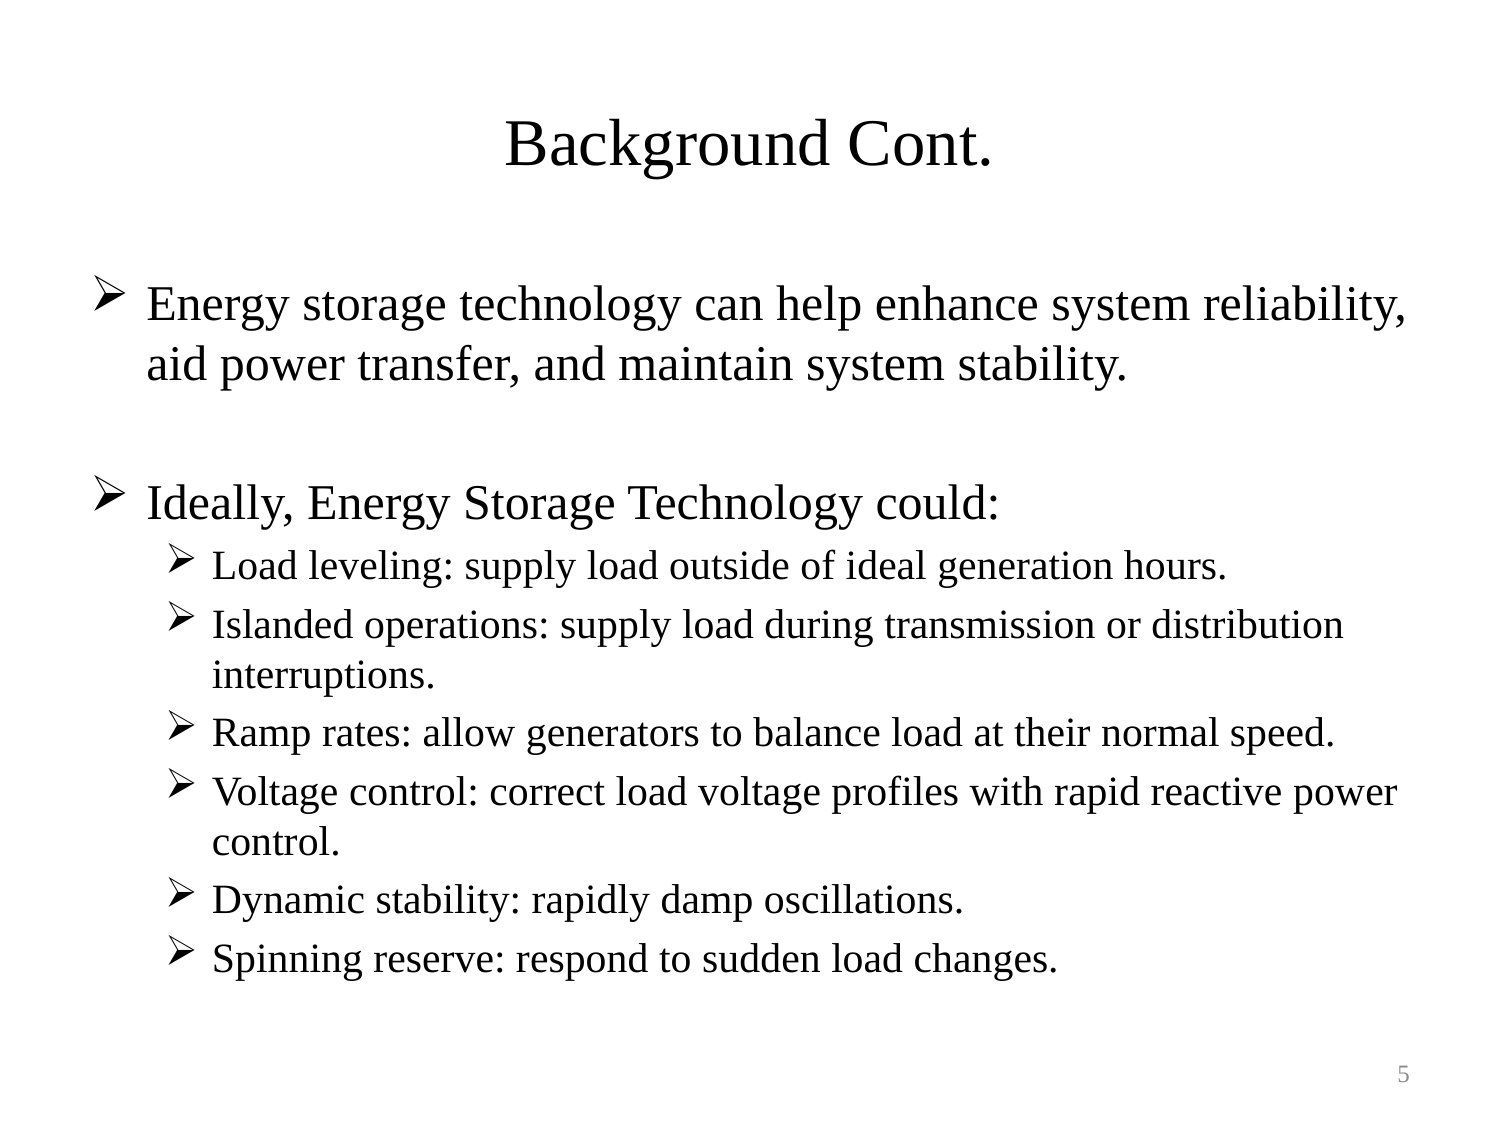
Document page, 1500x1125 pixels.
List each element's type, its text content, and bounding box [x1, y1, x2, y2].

title Background Cont. [75, 45, 1425, 233]
list Energy storage technology can help enhance system reliability, aid power transfer, and maintain system stability. Ideally, Energy Storage Technology could: Load leveling: supply load outside of ideal generation hours. Islanded operations: supply load during transmission or distribution interruptions. Ramp rates: allow generators to balance load at their normal speed. Voltage control: correct load voltage profiles with rapid reactive power control. Dynamic stability: rapidly damp oscillations. Spinning reserve: respond to sudden load changes. [75, 262, 1425, 1005]
slide_number 5 [1074, 1042, 1425, 1103]
